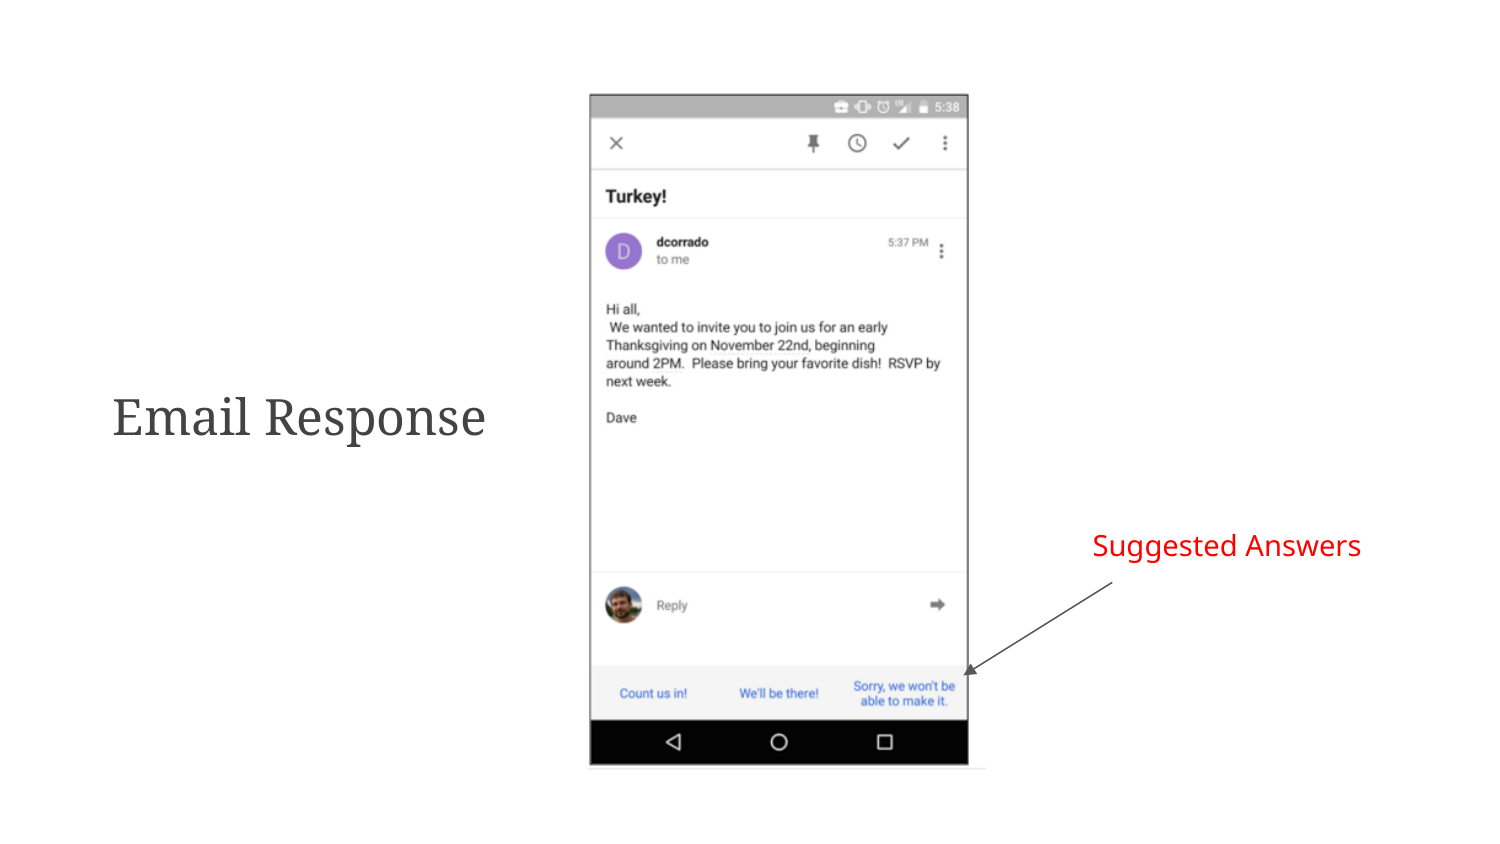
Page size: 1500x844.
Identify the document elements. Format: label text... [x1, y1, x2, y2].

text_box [963, 582, 1113, 676]
picture [571, 84, 986, 777]
text_box Email Response [58, 356, 542, 473]
text_box Suggested Answers [1077, 512, 1443, 571]
